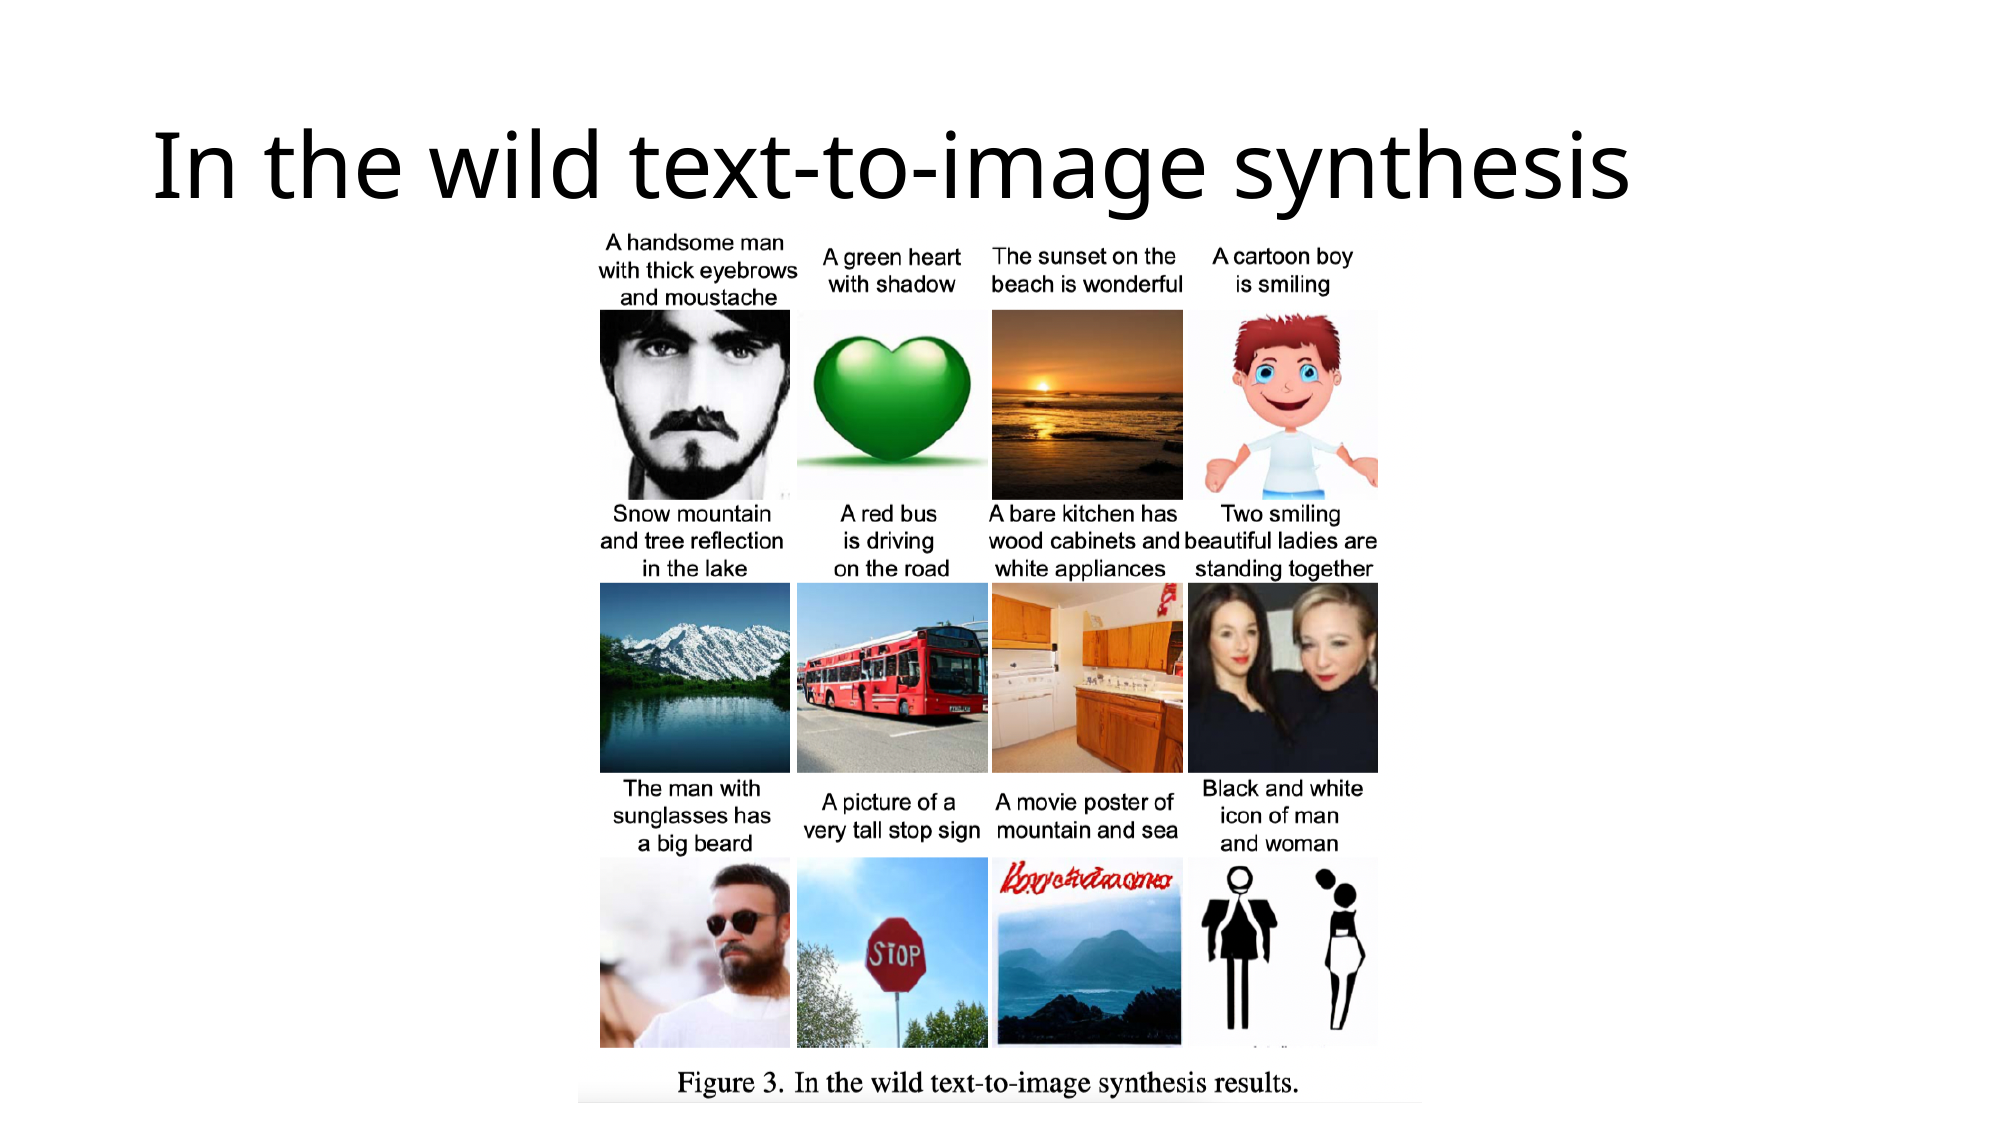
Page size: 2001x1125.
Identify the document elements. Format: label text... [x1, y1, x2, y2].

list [578, 221, 1422, 1103]
title In the wild text-to-image synthesis [137, 59, 1863, 278]
